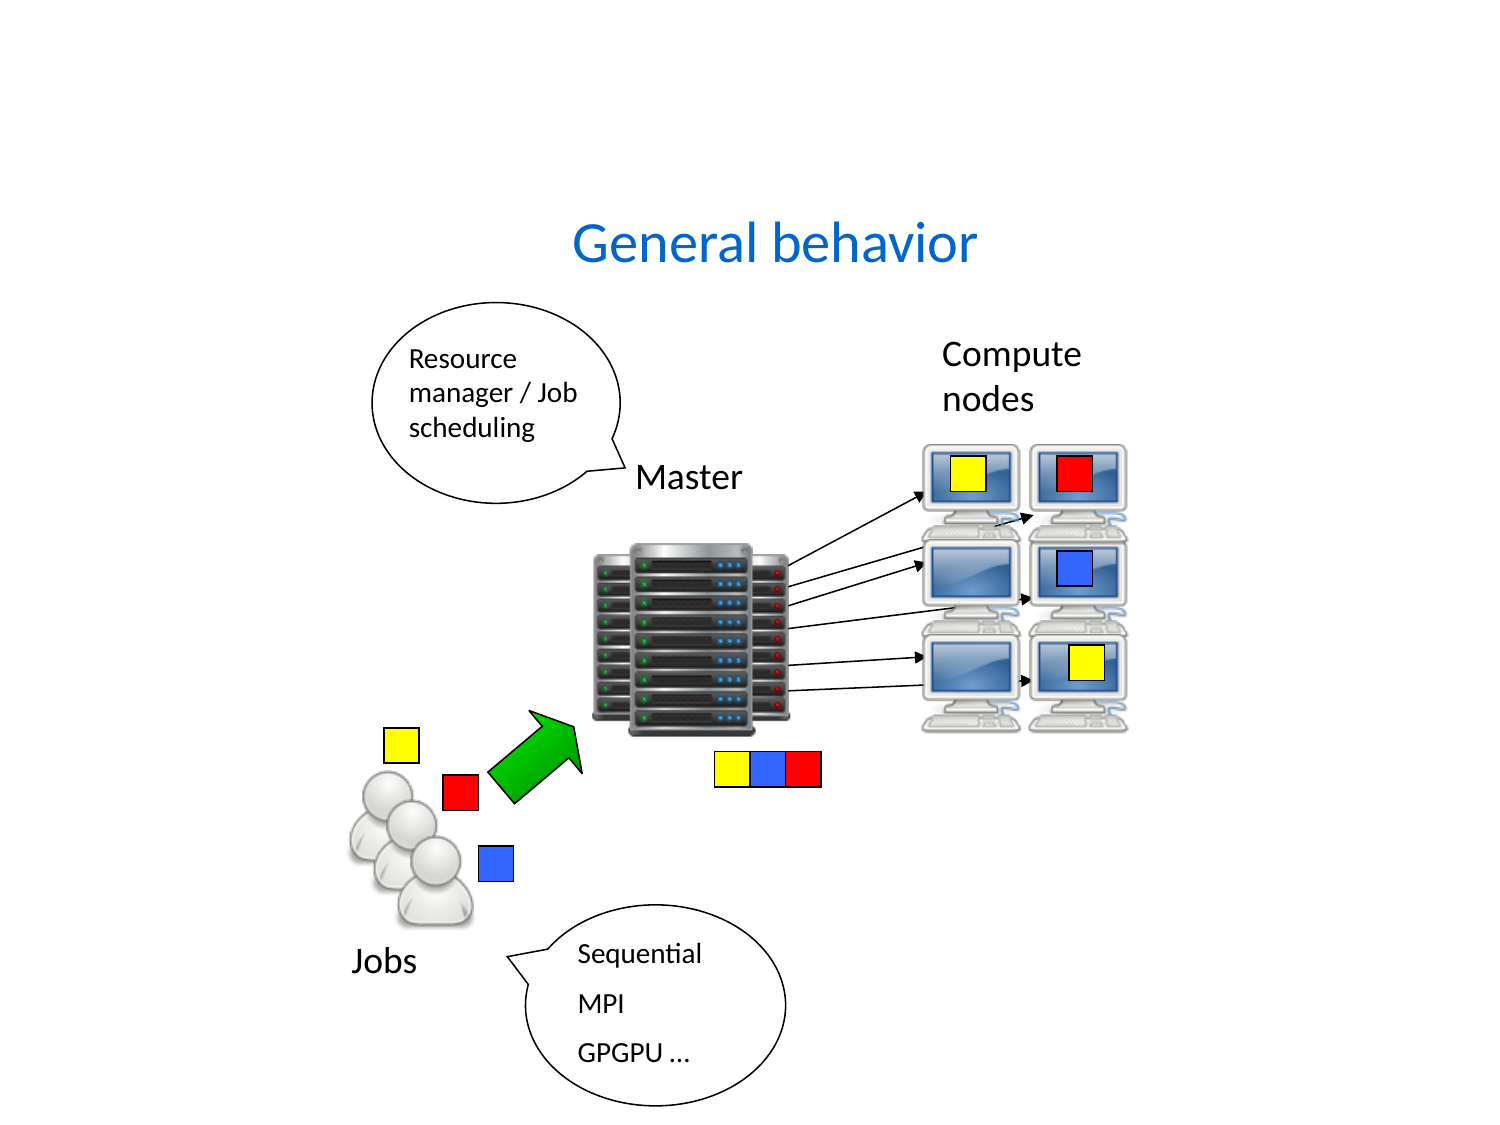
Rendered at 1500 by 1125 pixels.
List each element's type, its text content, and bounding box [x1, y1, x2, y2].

text_box [785, 751, 821, 787]
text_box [525, 904, 786, 1107]
text_box [442, 774, 479, 811]
picture [336, 769, 485, 935]
text_box [487, 710, 583, 804]
text_box [490, 846, 514, 882]
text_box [371, 302, 621, 504]
text_box [749, 751, 785, 787]
text_box General behavior [453, 196, 1098, 282]
picture [590, 539, 792, 740]
text_box Jobs [336, 928, 520, 989]
text_box [383, 727, 420, 764]
text_box [714, 751, 749, 787]
picture [921, 444, 1023, 735]
text_box Master [624, 444, 774, 504]
text_box Compute nodes [927, 321, 1152, 427]
picture [1027, 444, 1129, 735]
